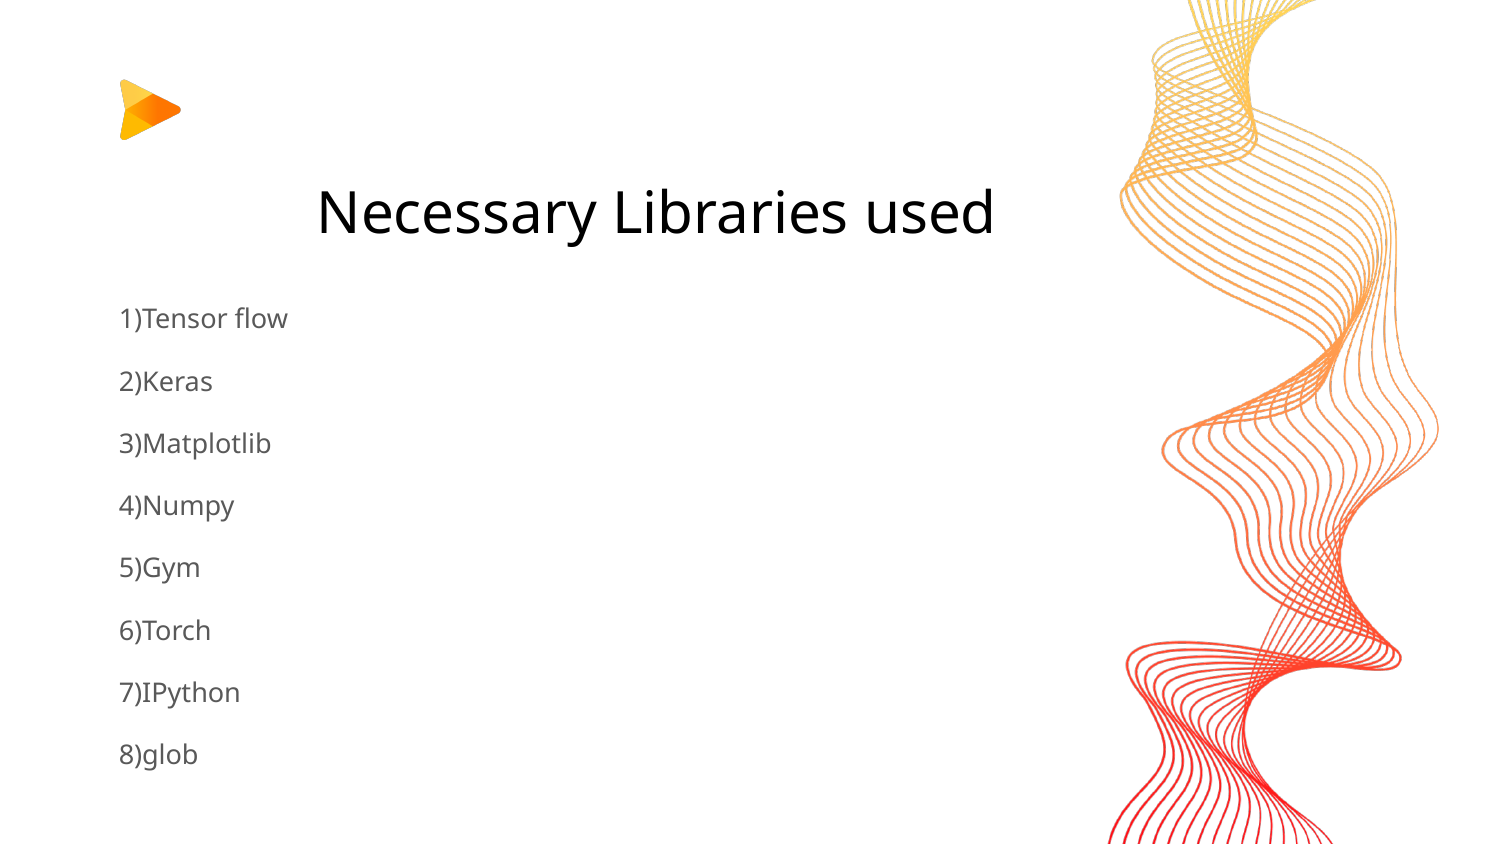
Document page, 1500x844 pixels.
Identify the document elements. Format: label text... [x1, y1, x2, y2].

picture [119, 78, 181, 140]
picture [1056, 0, 1483, 844]
list 1)Tensor flow 2)Keras 3)Matplotlib 4)Numpy 5)Gym 6)Torch 7)IPython 8)glob [103, 281, 934, 844]
title Necessary Libraries used [103, 151, 1364, 271]
